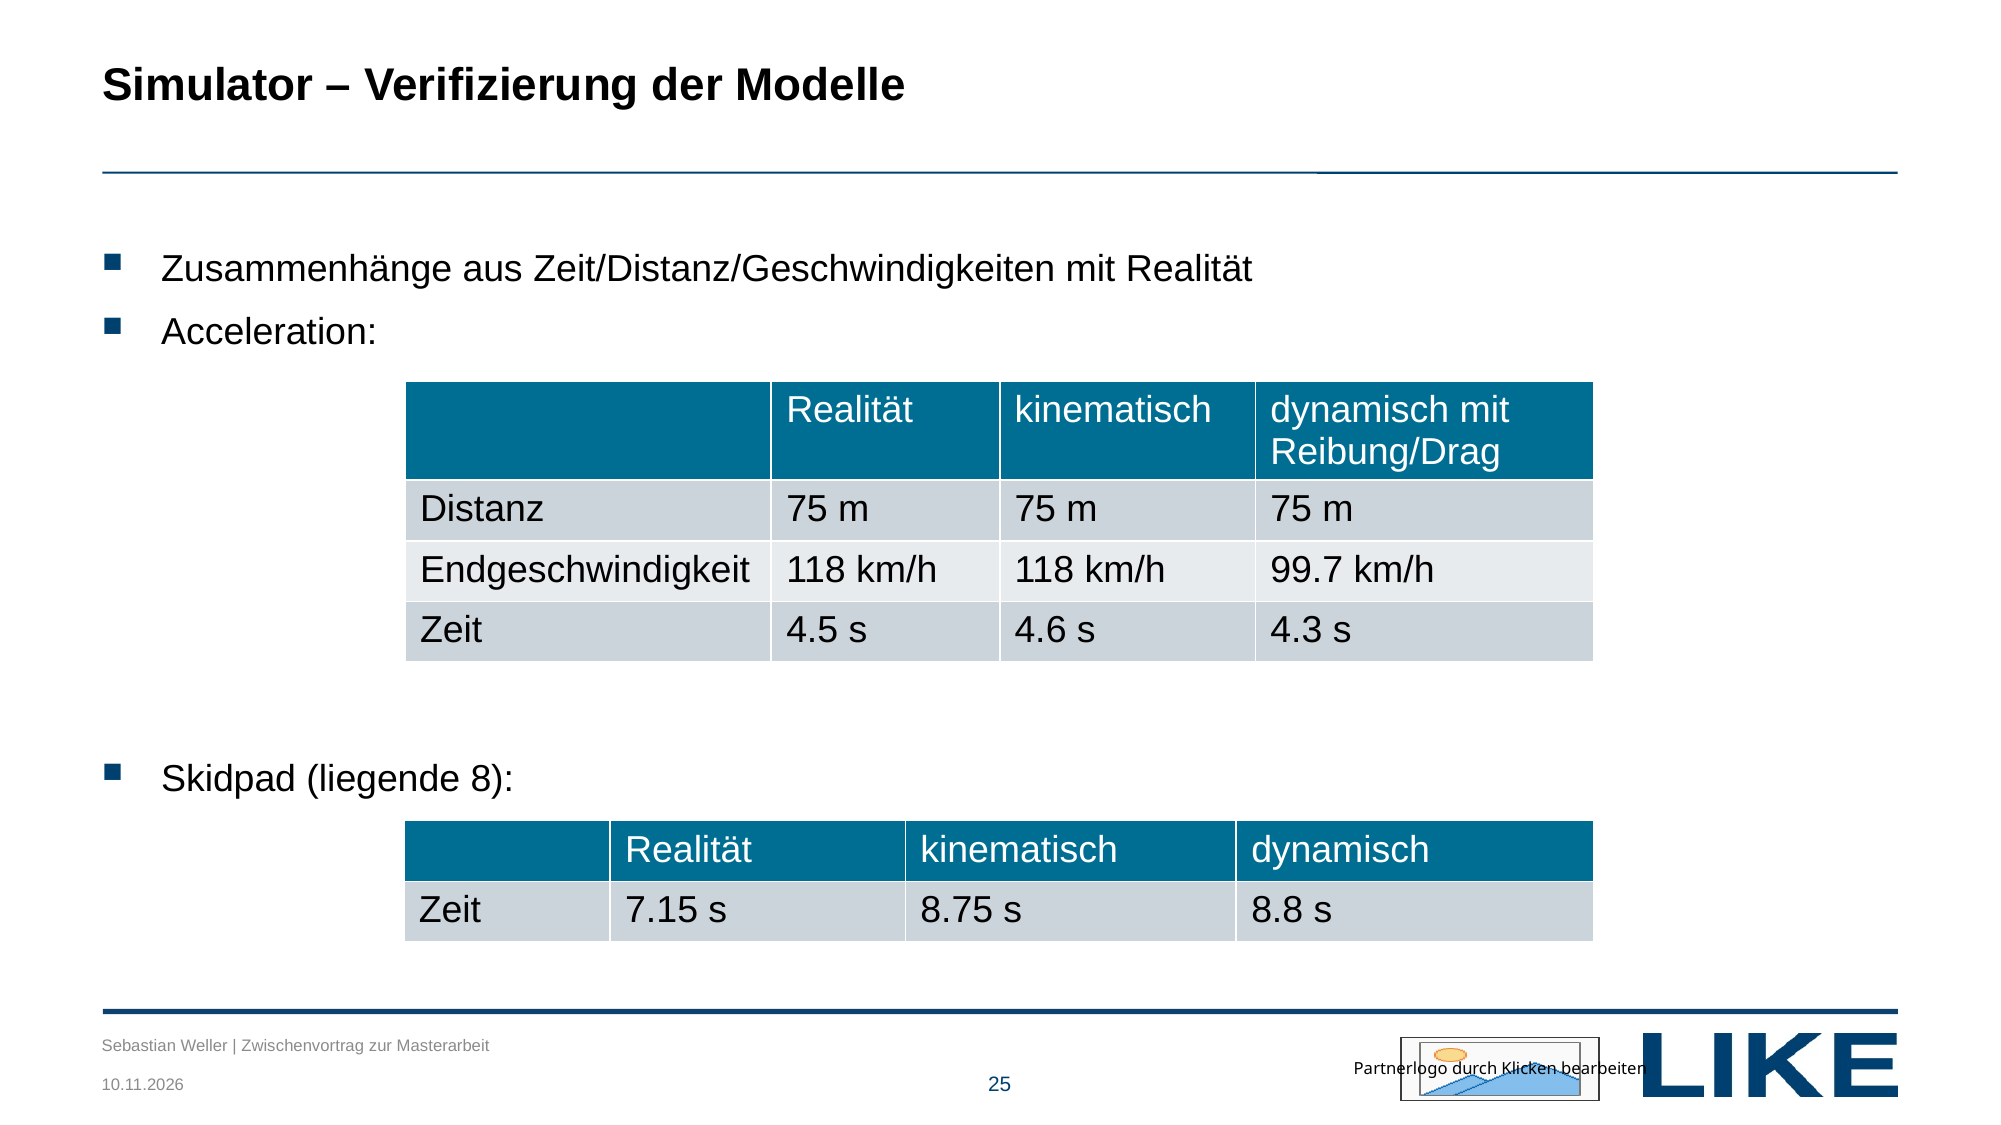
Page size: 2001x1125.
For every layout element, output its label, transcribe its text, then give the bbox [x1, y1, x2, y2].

table_cell 8.75 s [906, 882, 1235, 941]
table_cell 4.6 s [1001, 602, 1255, 661]
table_cell 75 m [1256, 481, 1593, 540]
table_cell Endgeschwindigkeit [406, 542, 770, 601]
table_cell 4.3 s [1256, 602, 1593, 661]
table_cell 99.7 km/h [1256, 542, 1593, 601]
table_header [406, 382, 770, 479]
table_header kinematisch [1001, 382, 1255, 479]
table_header kinematisch [906, 821, 1235, 881]
list Zusammenhänge aus Zeit/Distanz/Geschwindigkeiten mit Realität Acceleration: Skidpad (liegende 8): [102, 243, 1898, 988]
table_cell 75 m [772, 481, 999, 540]
table_cell Zeit [405, 882, 609, 941]
table_header Realität [772, 382, 999, 479]
table_cell 118 km/h [1001, 542, 1255, 601]
table_header [405, 821, 609, 881]
picture [1643, 1033, 1898, 1097]
table_cell 8.8 s [1237, 882, 1593, 941]
table_cell 7.15 s [611, 882, 905, 941]
table_cell Distanz [406, 481, 770, 540]
table_header dynamisch mit Reibung/Drag [1256, 382, 1593, 479]
table_cell 4.5 s [772, 602, 999, 661]
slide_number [101, 1073, 569, 1095]
table_cell 118 km/h [772, 542, 999, 601]
title Simulator – Verifizierung der Modelle [102, 54, 1898, 111]
picture [1393, 1033, 1608, 1103]
footer Sebastian Weller | Zwischenvortrag zur Masterarbeit [101, 1034, 735, 1056]
table_cell 75 m [1001, 481, 1255, 540]
table_header dynamisch [1237, 821, 1593, 881]
table_cell Zeit [406, 602, 770, 661]
table_header Realität [611, 821, 905, 881]
